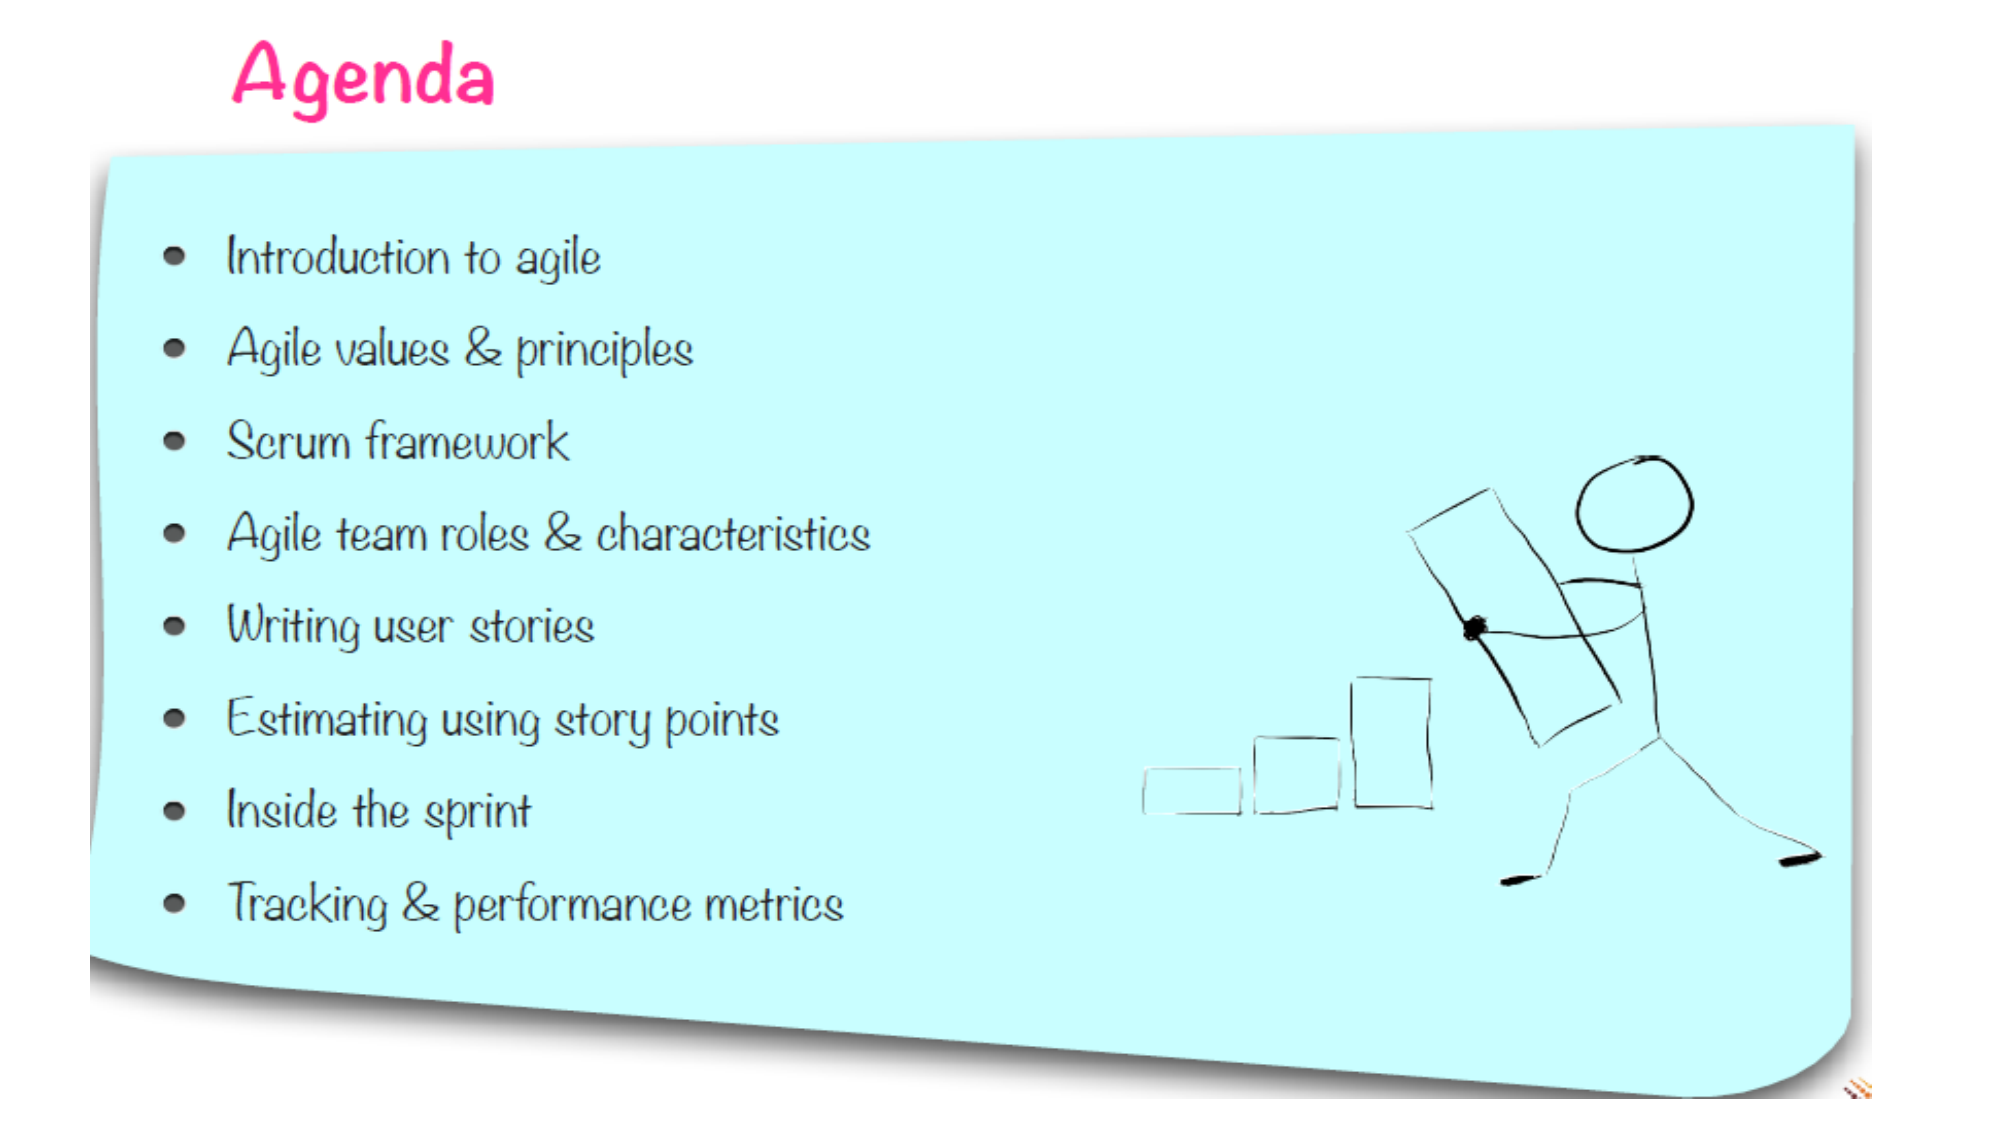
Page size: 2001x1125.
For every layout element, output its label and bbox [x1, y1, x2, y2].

list [90, 28, 1872, 1099]
